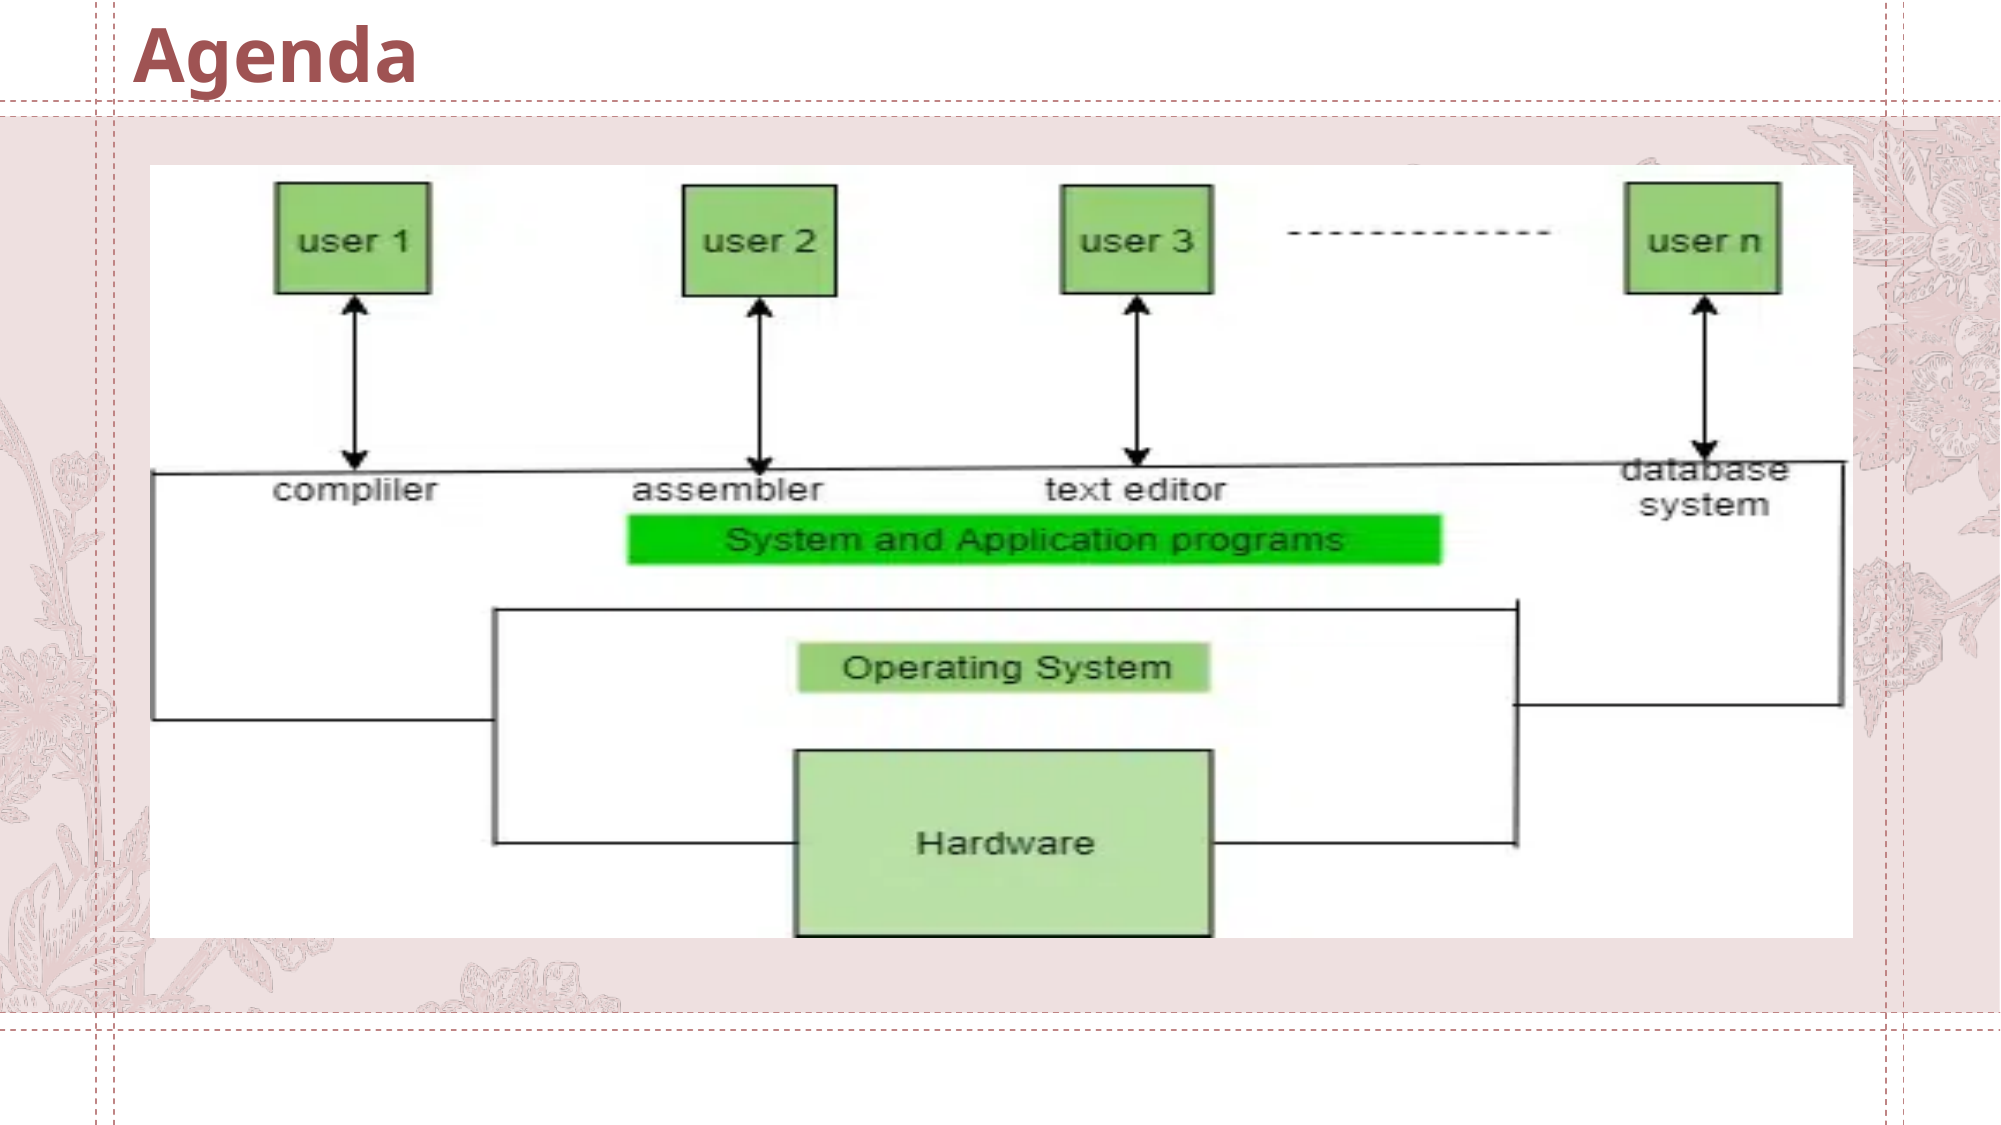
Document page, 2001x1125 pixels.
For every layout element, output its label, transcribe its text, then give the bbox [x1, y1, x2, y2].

picture [0, 116, 2000, 1013]
text_box Agenda [119, 0, 1214, 105]
